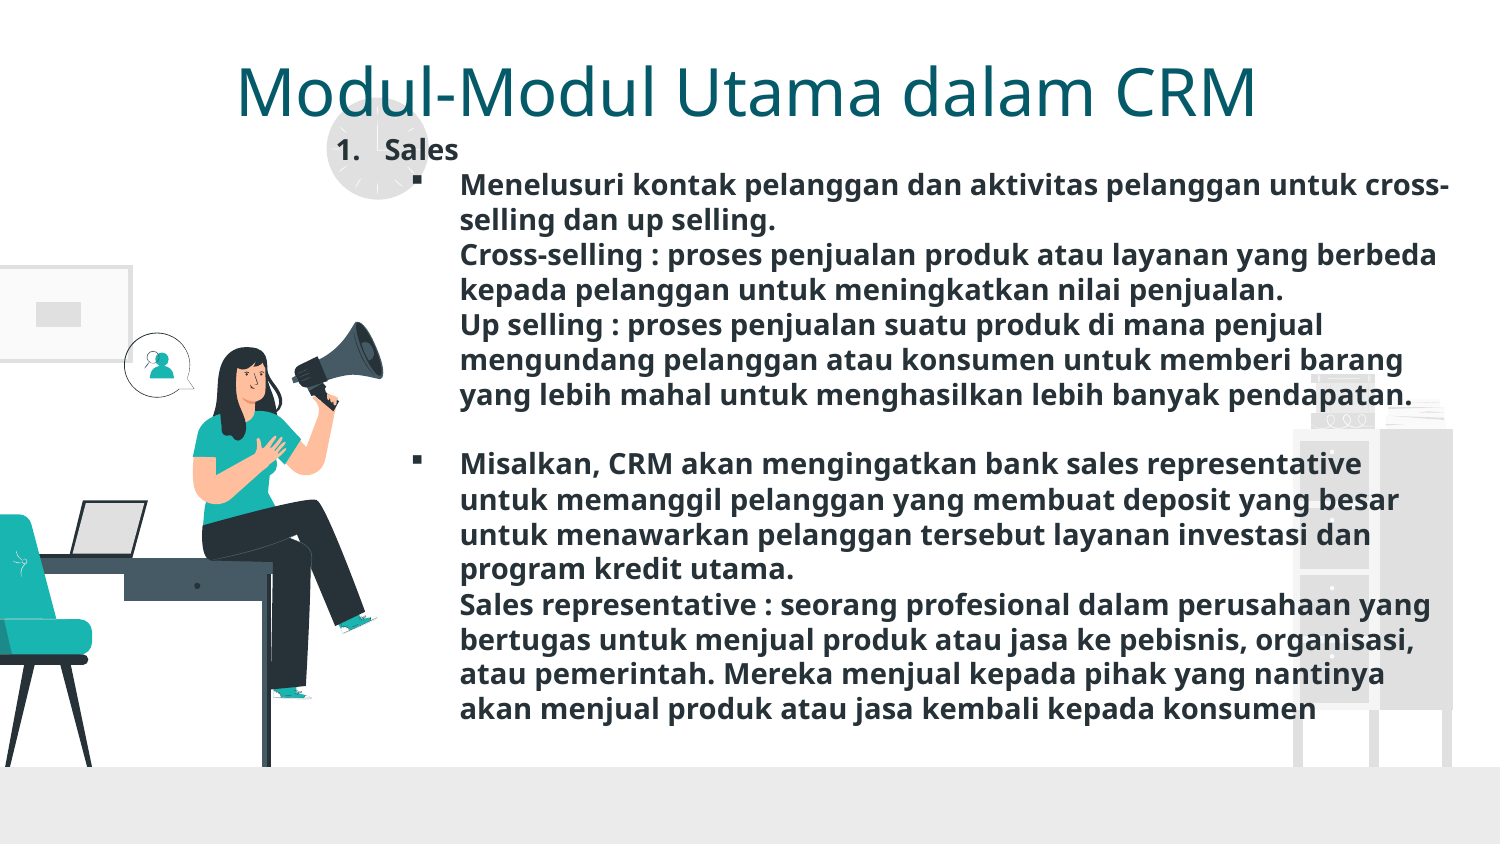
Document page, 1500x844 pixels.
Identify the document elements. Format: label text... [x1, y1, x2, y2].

subtitle Sales Menelusuri kontak pelanggan dan aktivitas pelanggan untuk cross-selling dan up selling. Cross-selling : proses penjualan produk atau layanan yang berbeda kepada pelanggan untuk meningkatkan nilai penjualan. Up selling : proses penjualan suatu produk di mana penjual mengundang pelanggan atau konsumen untuk memberi barang yang lebih mahal untuk menghasilkan lebih banyak pendapatan. Misalkan, CRM akan mengingatkan bank sales representative untuk memanggil pelanggan yang membuat deposit yang besar untuk menawarkan pelanggan tersebut layanan investasi dan program kredit utama. Sales representative : seorang profesional dalam perusahaan yang bertugas untuk menjual produk atau jasa ke pebisnis, organisasi, atau pemerintah. Mereka menjual kepada pihak yang nantinya akan menjual produk atau jasa kembali kepada konsumen [294, 148, 1470, 771]
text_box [0, 321, 388, 768]
title Modul-Modul Utama dalam CRM [174, 34, 1275, 180]
